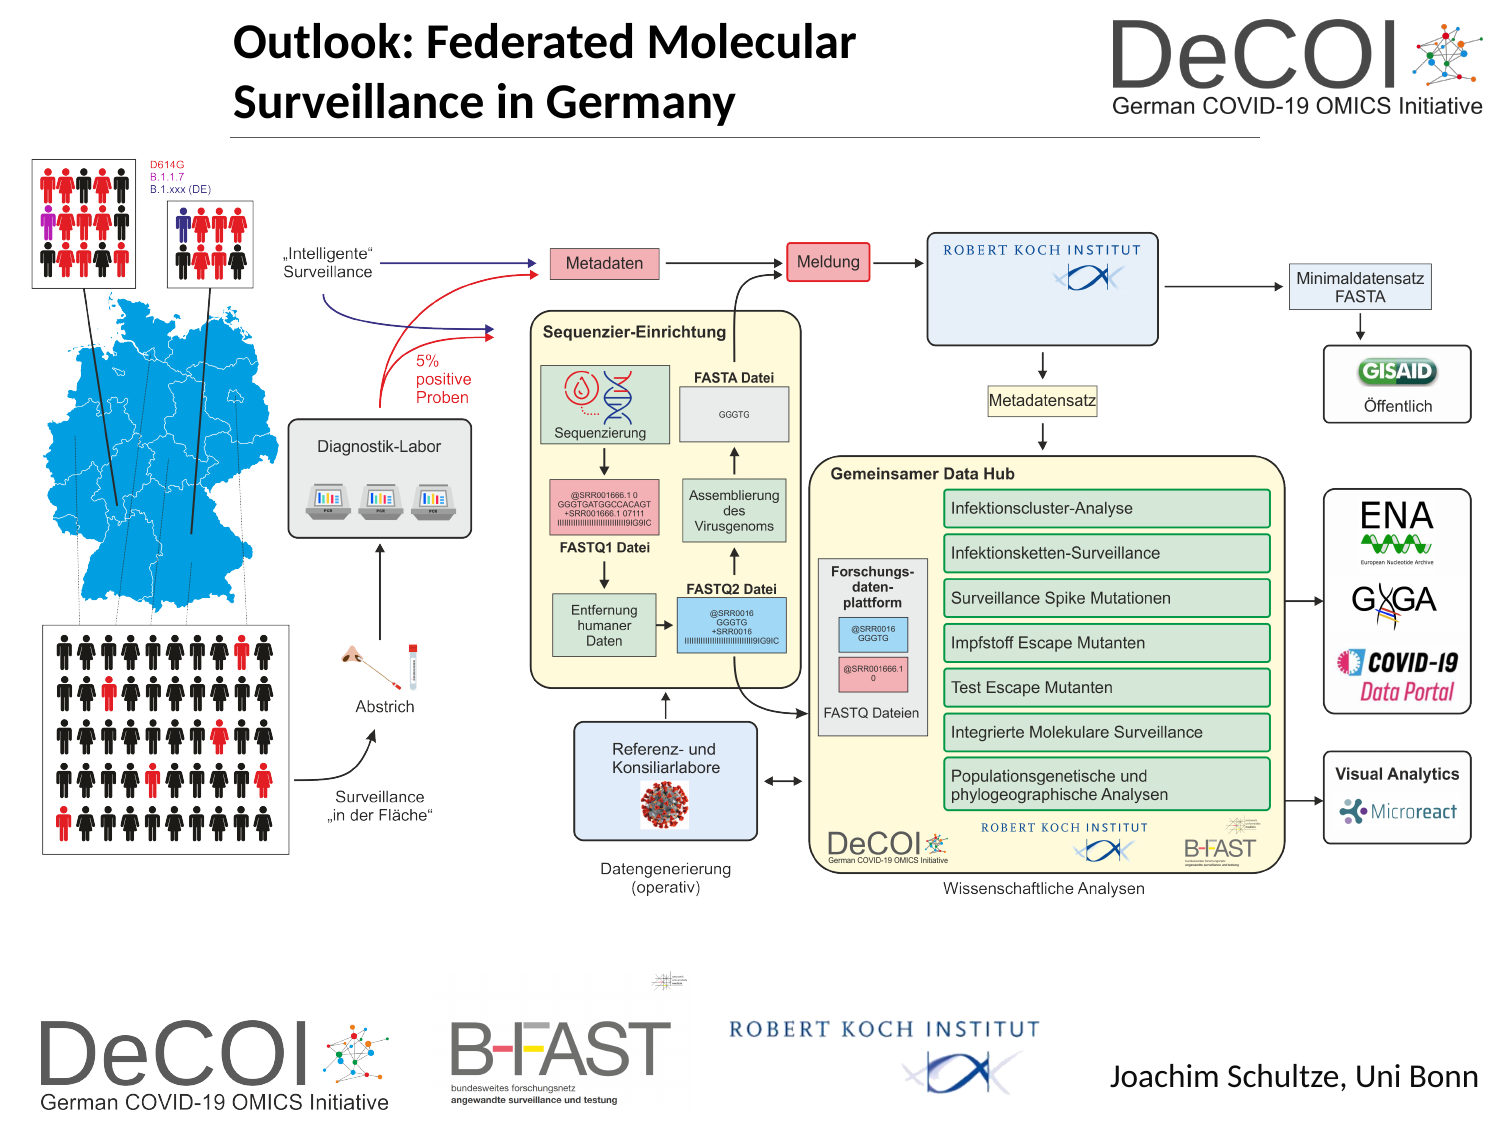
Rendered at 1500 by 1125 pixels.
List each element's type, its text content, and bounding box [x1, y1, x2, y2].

text_box Outlook: Federated Molecular Surveillance in Germany [218, 0, 1081, 136]
text_box Joachim Schultze, Uni Bonn [1095, 1046, 1495, 1102]
picture [41, 1020, 389, 1110]
picture [5, 148, 1492, 905]
picture [1113, 19, 1483, 114]
picture [726, 1009, 1058, 1110]
picture [430, 970, 691, 1110]
